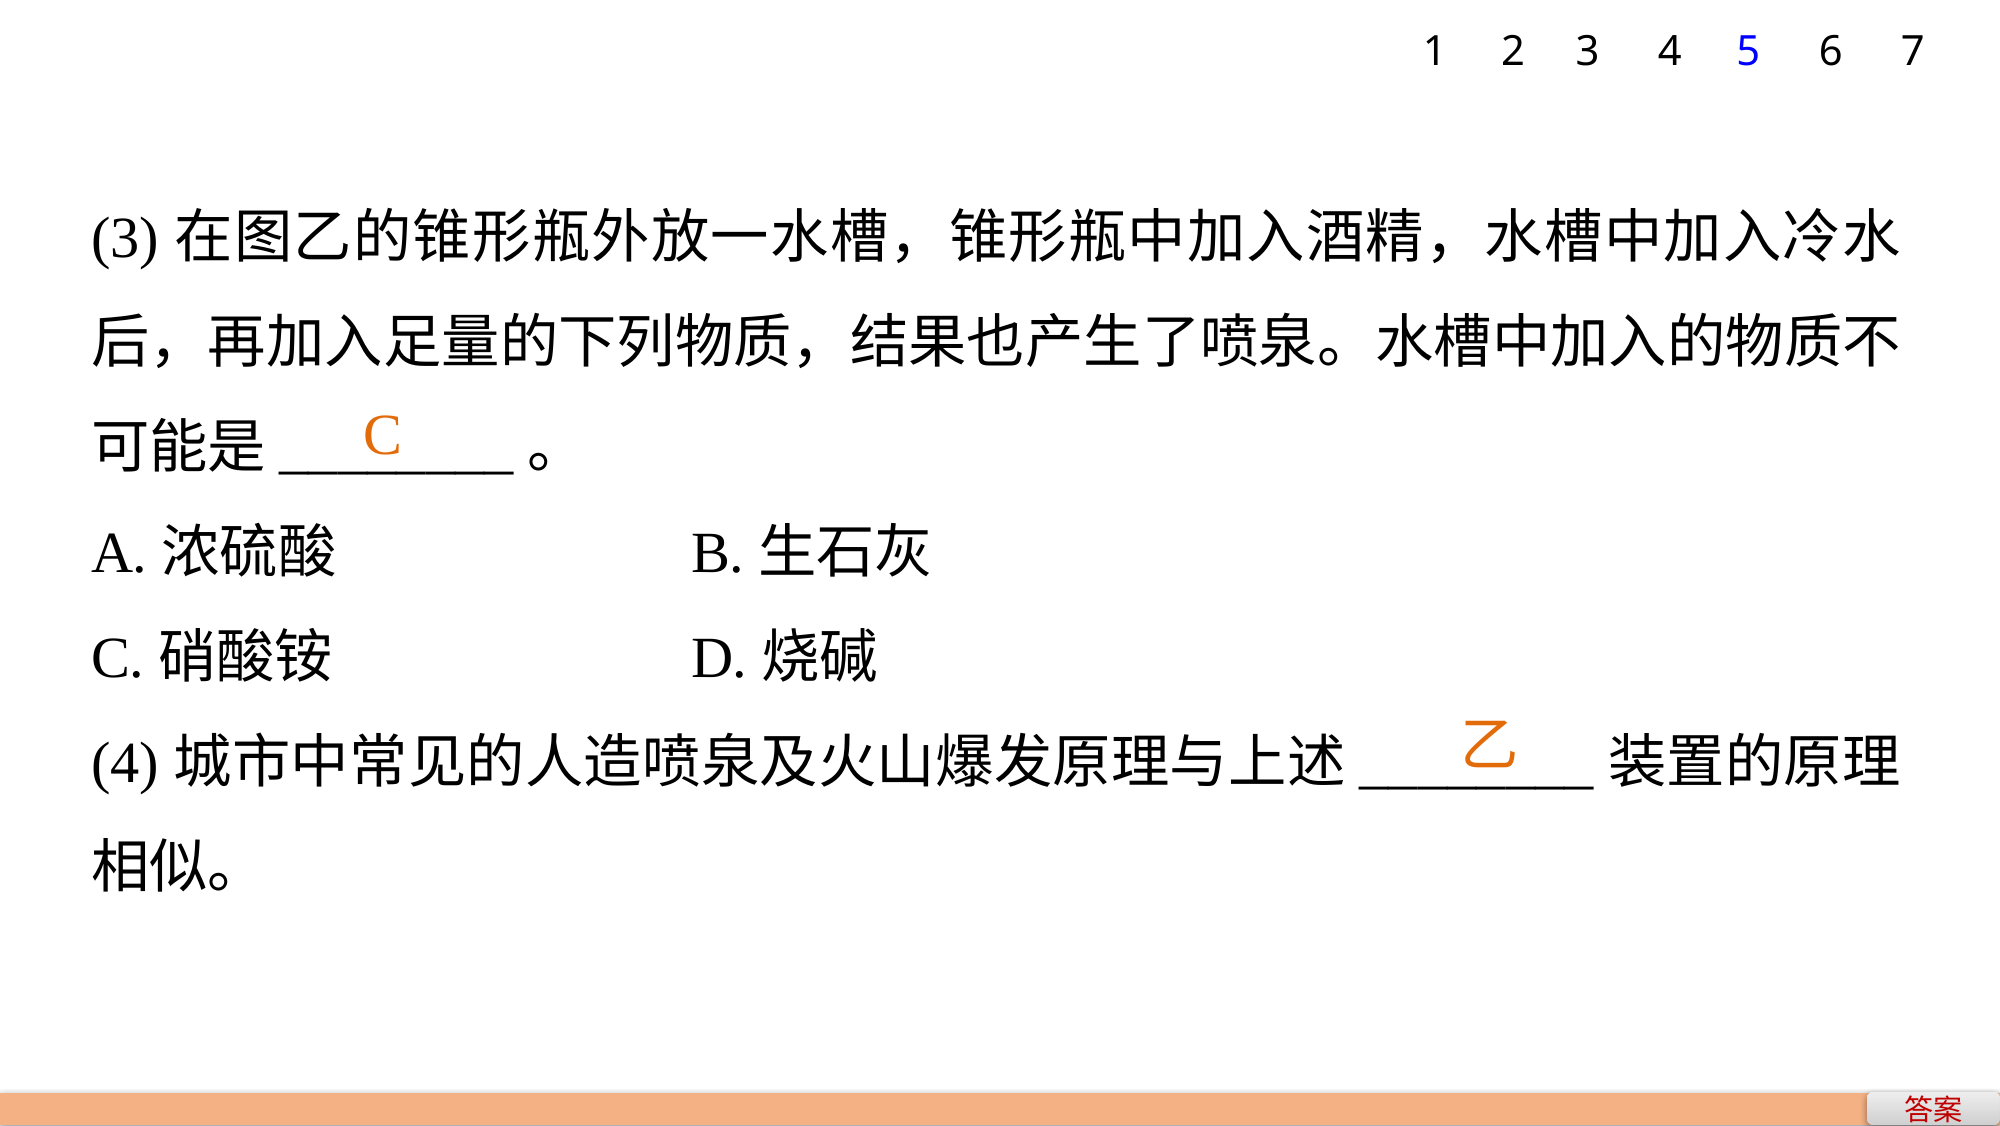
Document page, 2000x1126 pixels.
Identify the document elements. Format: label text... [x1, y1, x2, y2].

text_box 1 [1401, 1, 1467, 97]
text_box [0, 1092, 1866, 1126]
text_box C [348, 389, 417, 474]
text_box 答案 [1866, 1091, 2000, 1126]
text_box 5 [1715, 1, 1781, 97]
text_box 乙 [1445, 699, 1534, 785]
text_box 3 [1562, 1, 1620, 97]
text_box 7 [1879, 1, 1945, 96]
text_box (3)在图乙的锥形瓶外放一水槽，锥形瓶中加入酒精，水槽中加入冷水后，再加入足量的下列物质，结果也产生了喷泉。水槽中加入的物质不可能是________。 A.浓硫酸 B.生石灰 C.硝酸铵 D.烧碱 (4)城市中常见的人造喷泉及火山爆发原理与上述________装置的原理相似。 [71, 154, 1921, 910]
text_box 2 [1483, 1, 1546, 97]
text_box 6 [1797, 1, 1863, 97]
text_box 4 [1636, 1, 1702, 97]
